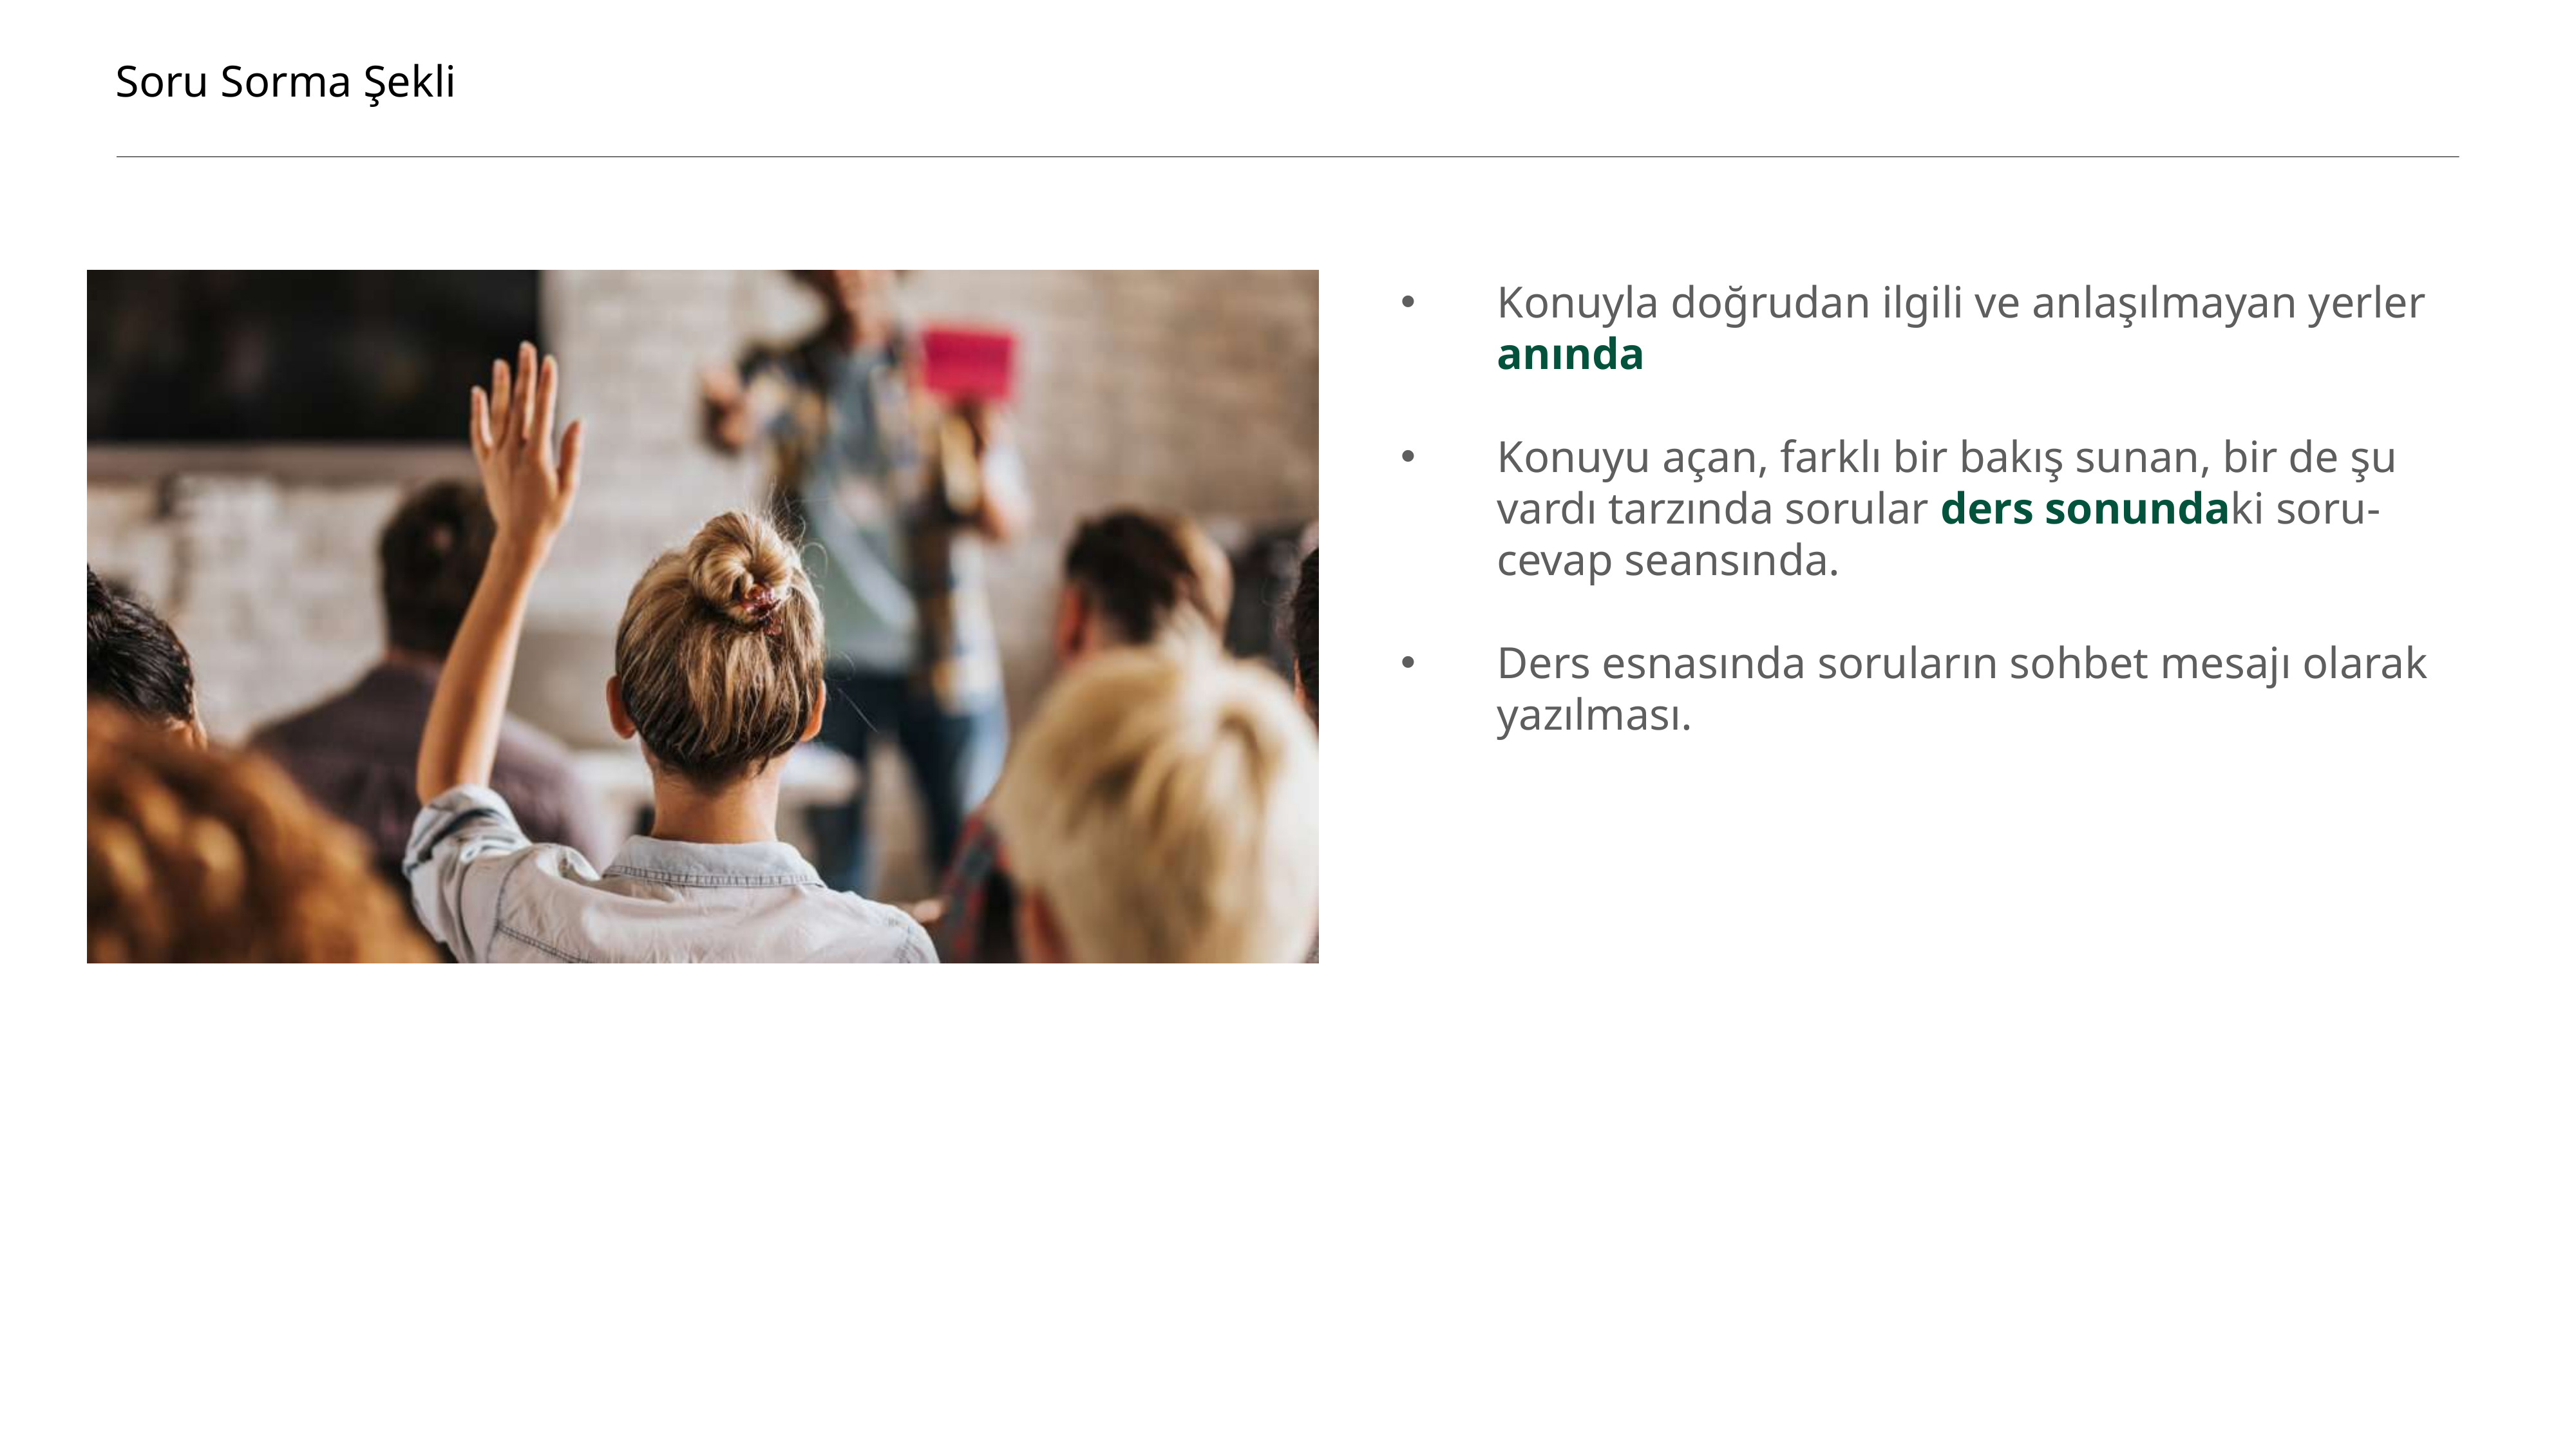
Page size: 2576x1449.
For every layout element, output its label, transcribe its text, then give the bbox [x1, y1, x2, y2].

text_box Konuyla doğrudan ilgili ve anlaşılmayan yerler anında Konuyu açan, farklı bir bakış sunan, bir de şu vardı tarzında sorular ders sonundaki soru-cevap seansında. Ders esnasında soruların sohbet mesajı olarak yazılması. [1391, 270, 2489, 744]
list Soru Sorma Şekli [111, 17, 1771, 142]
picture [87, 270, 1319, 963]
